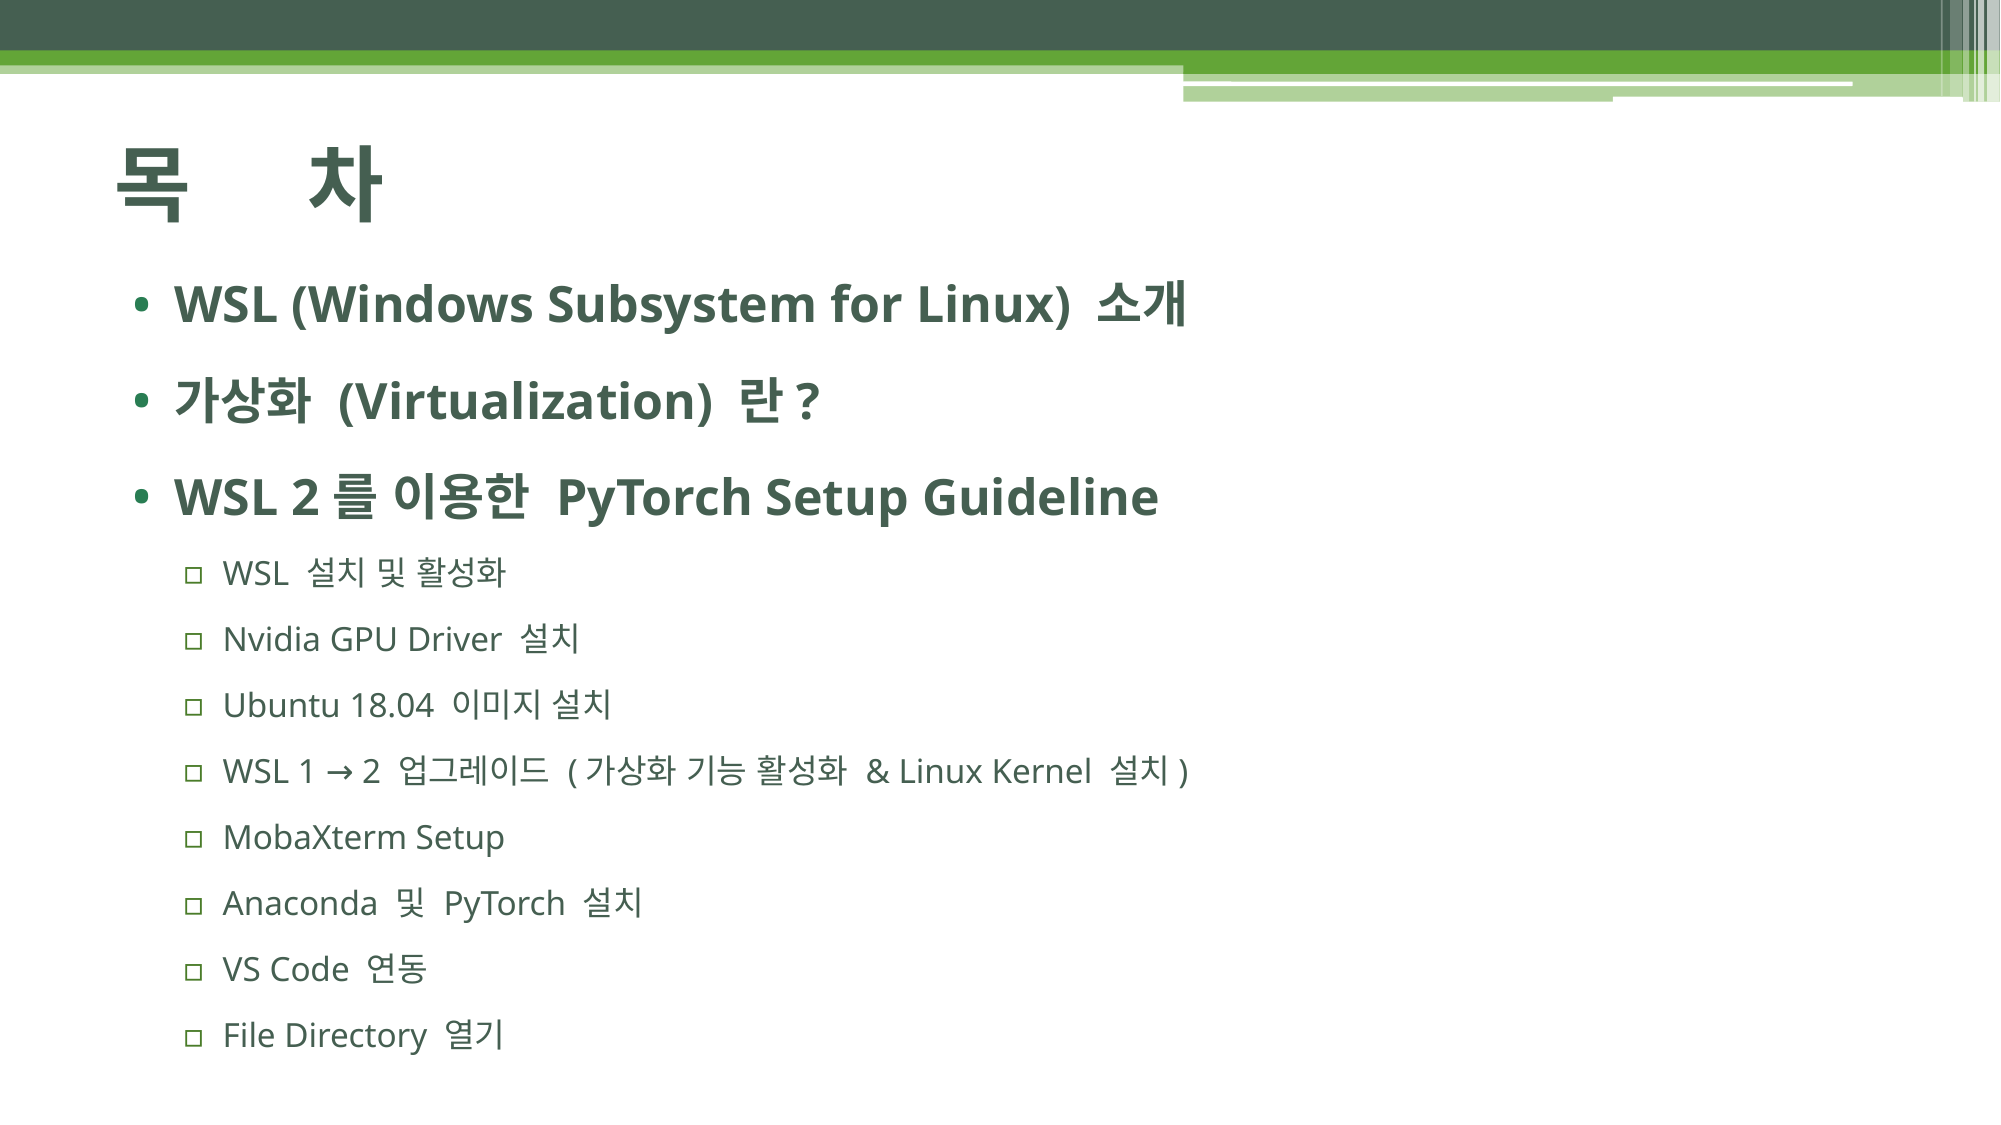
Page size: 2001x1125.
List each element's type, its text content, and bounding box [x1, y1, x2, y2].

title 목 차 [99, 94, 1900, 235]
list WSL (Windows Subsystem for Linux) 소개 가상화 (Virtualization) 란? WSL 2를 이용한 PyTorch Setup Guideline WSL 설치 및 활성화 Nvidia GPU Driver 설치 Ubuntu 18.04 이미지 설치 WSL 1 → 2 업그레이드 (가상화 기능 활성화 & Linux Kernel 설치) MobaXterm Setup Anaconda 및 PyTorch 설치 VS Code 연동 File Directory 열기 [99, 235, 1900, 1083]
